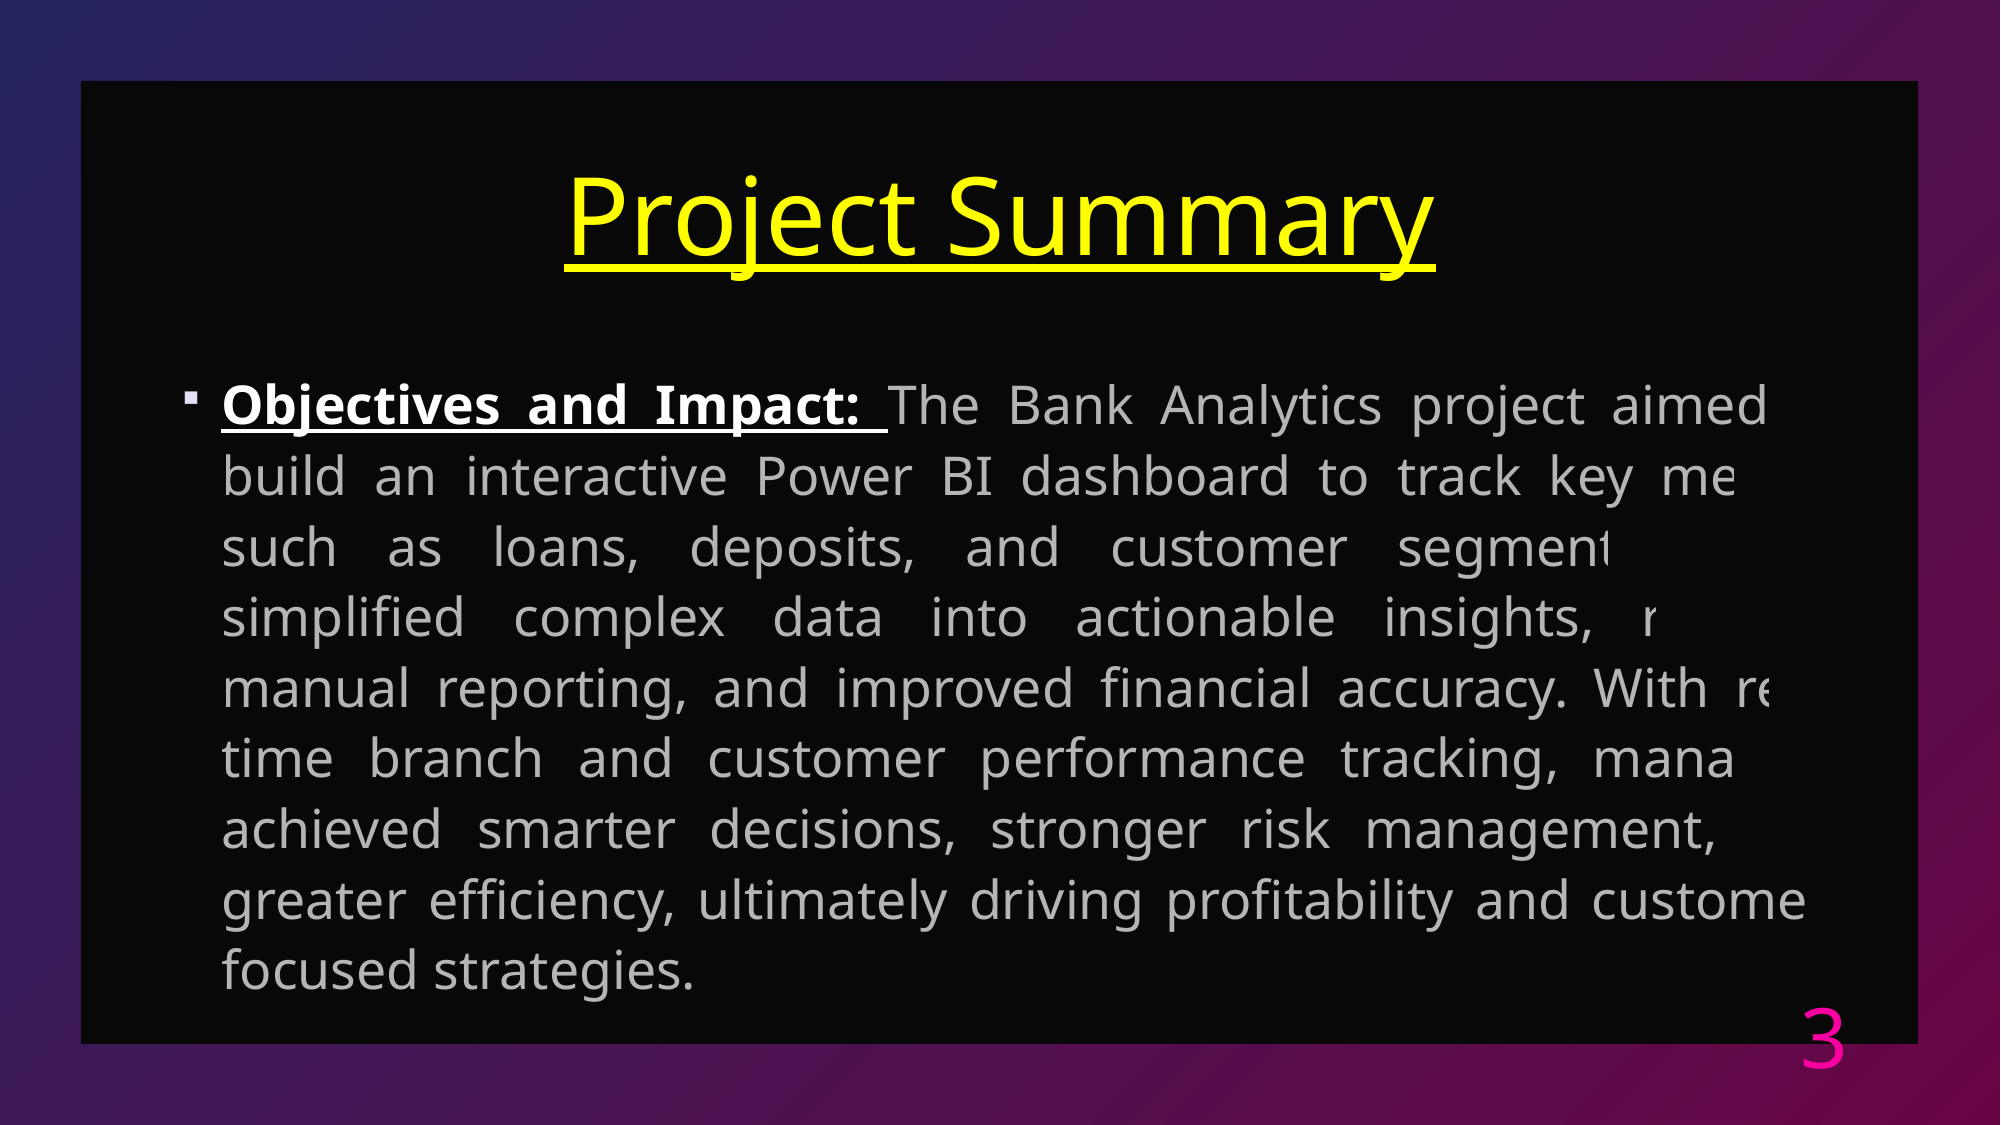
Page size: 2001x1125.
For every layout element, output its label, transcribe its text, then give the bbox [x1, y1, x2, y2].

title Project Summary [137, 111, 1863, 330]
list Objectives and Impact: The Bank Analytics project aimed to build an interactive Power BI dashboard to track key metrics such as loans, deposits, and customer segmentation. It simplified complex data into actionable insights, reduced manual reporting, and improved financial accuracy. With real-time branch and customer performance tracking, managers achieved smarter decisions, stronger risk management, and greater efficiency, ultimately driving profitability and customer-focused strategies. [137, 357, 1863, 1014]
slide_number 3 [1412, 1014, 1863, 1115]
